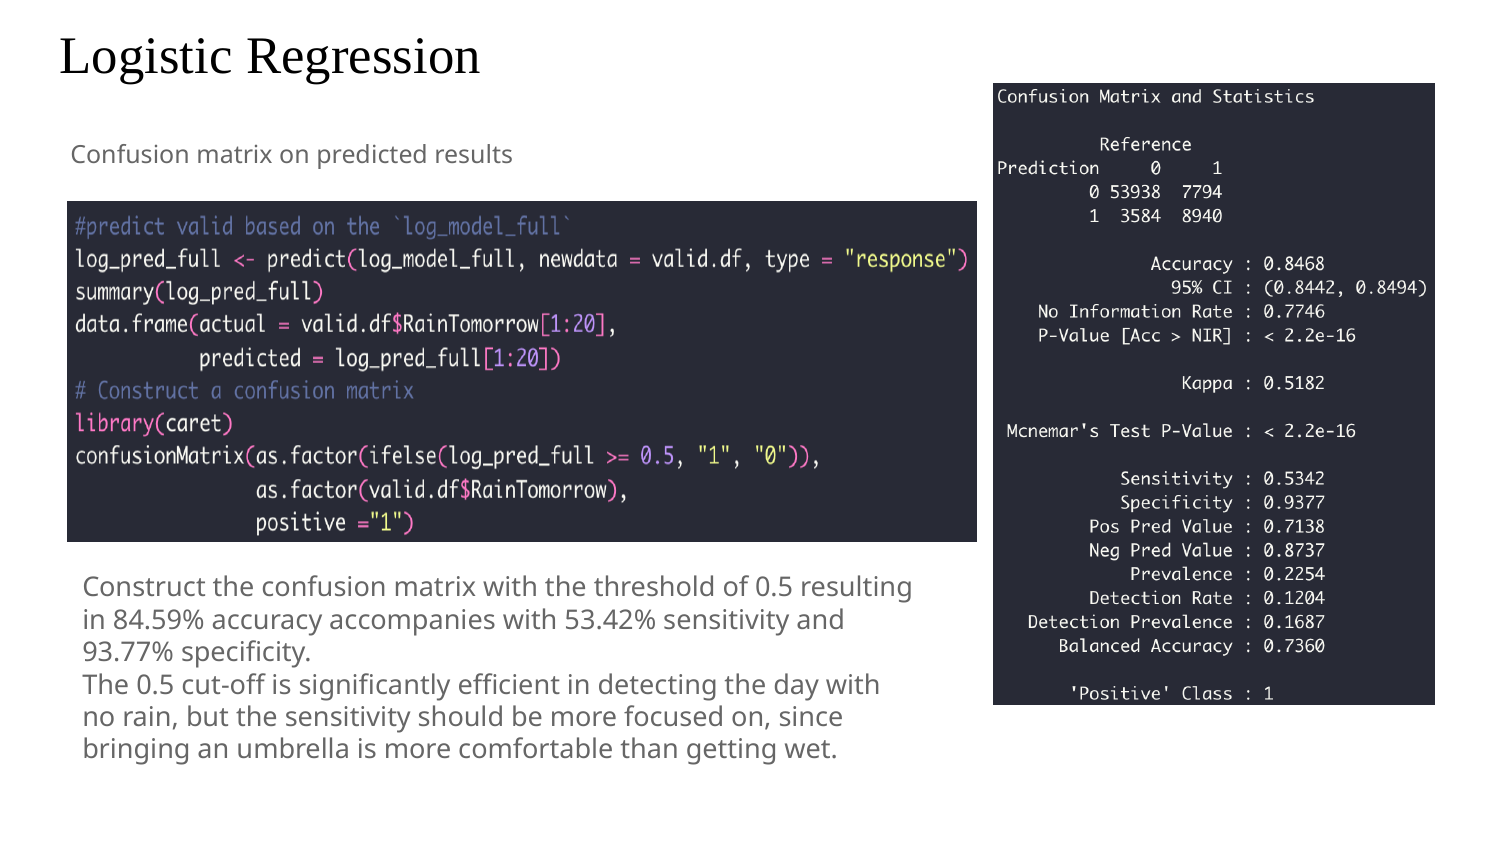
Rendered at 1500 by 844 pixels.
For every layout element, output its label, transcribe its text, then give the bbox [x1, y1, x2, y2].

title Logistic Regression [44, 5, 1443, 100]
text_box Confusion matrix on predicted results [55, 123, 724, 184]
text_box Construct the confusion matrix with the threshold of 0.5 resulting in 84.59% accuracy accompanies with 53.42% sensitivity and 93.77% specificity. The 0.5 cut-off is significantly efficient in detecting the day with no rain, but the sensitivity should be more focused on, since bringing an umbrella is more comfortable than getting wet. [67, 554, 934, 780]
picture [66, 201, 977, 543]
picture [993, 83, 1435, 705]
